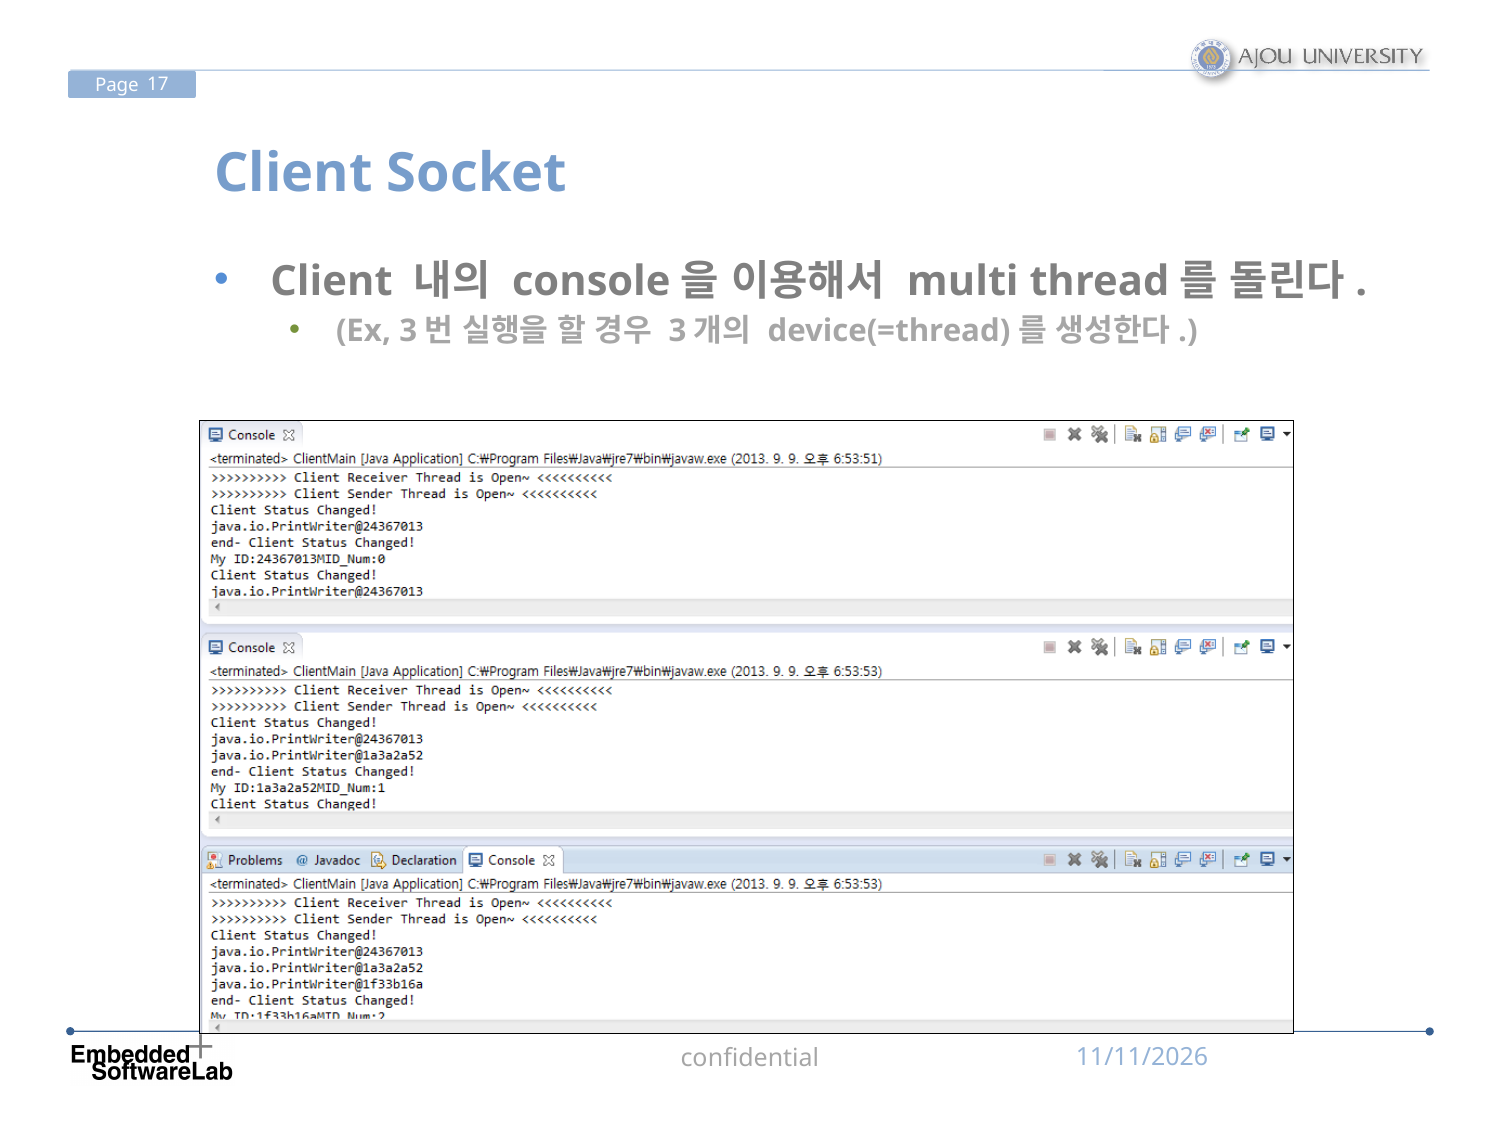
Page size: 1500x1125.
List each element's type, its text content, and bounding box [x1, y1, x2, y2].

picture [70, 420, 1294, 1086]
list Client 내의 console을 이용해서 multi thread를 돌린다. (Ex, 3번 실행을 할 경우 3개의 device(=thread)를 생성한다.) [199, 246, 1430, 997]
title Client Socket [199, 133, 1430, 207]
